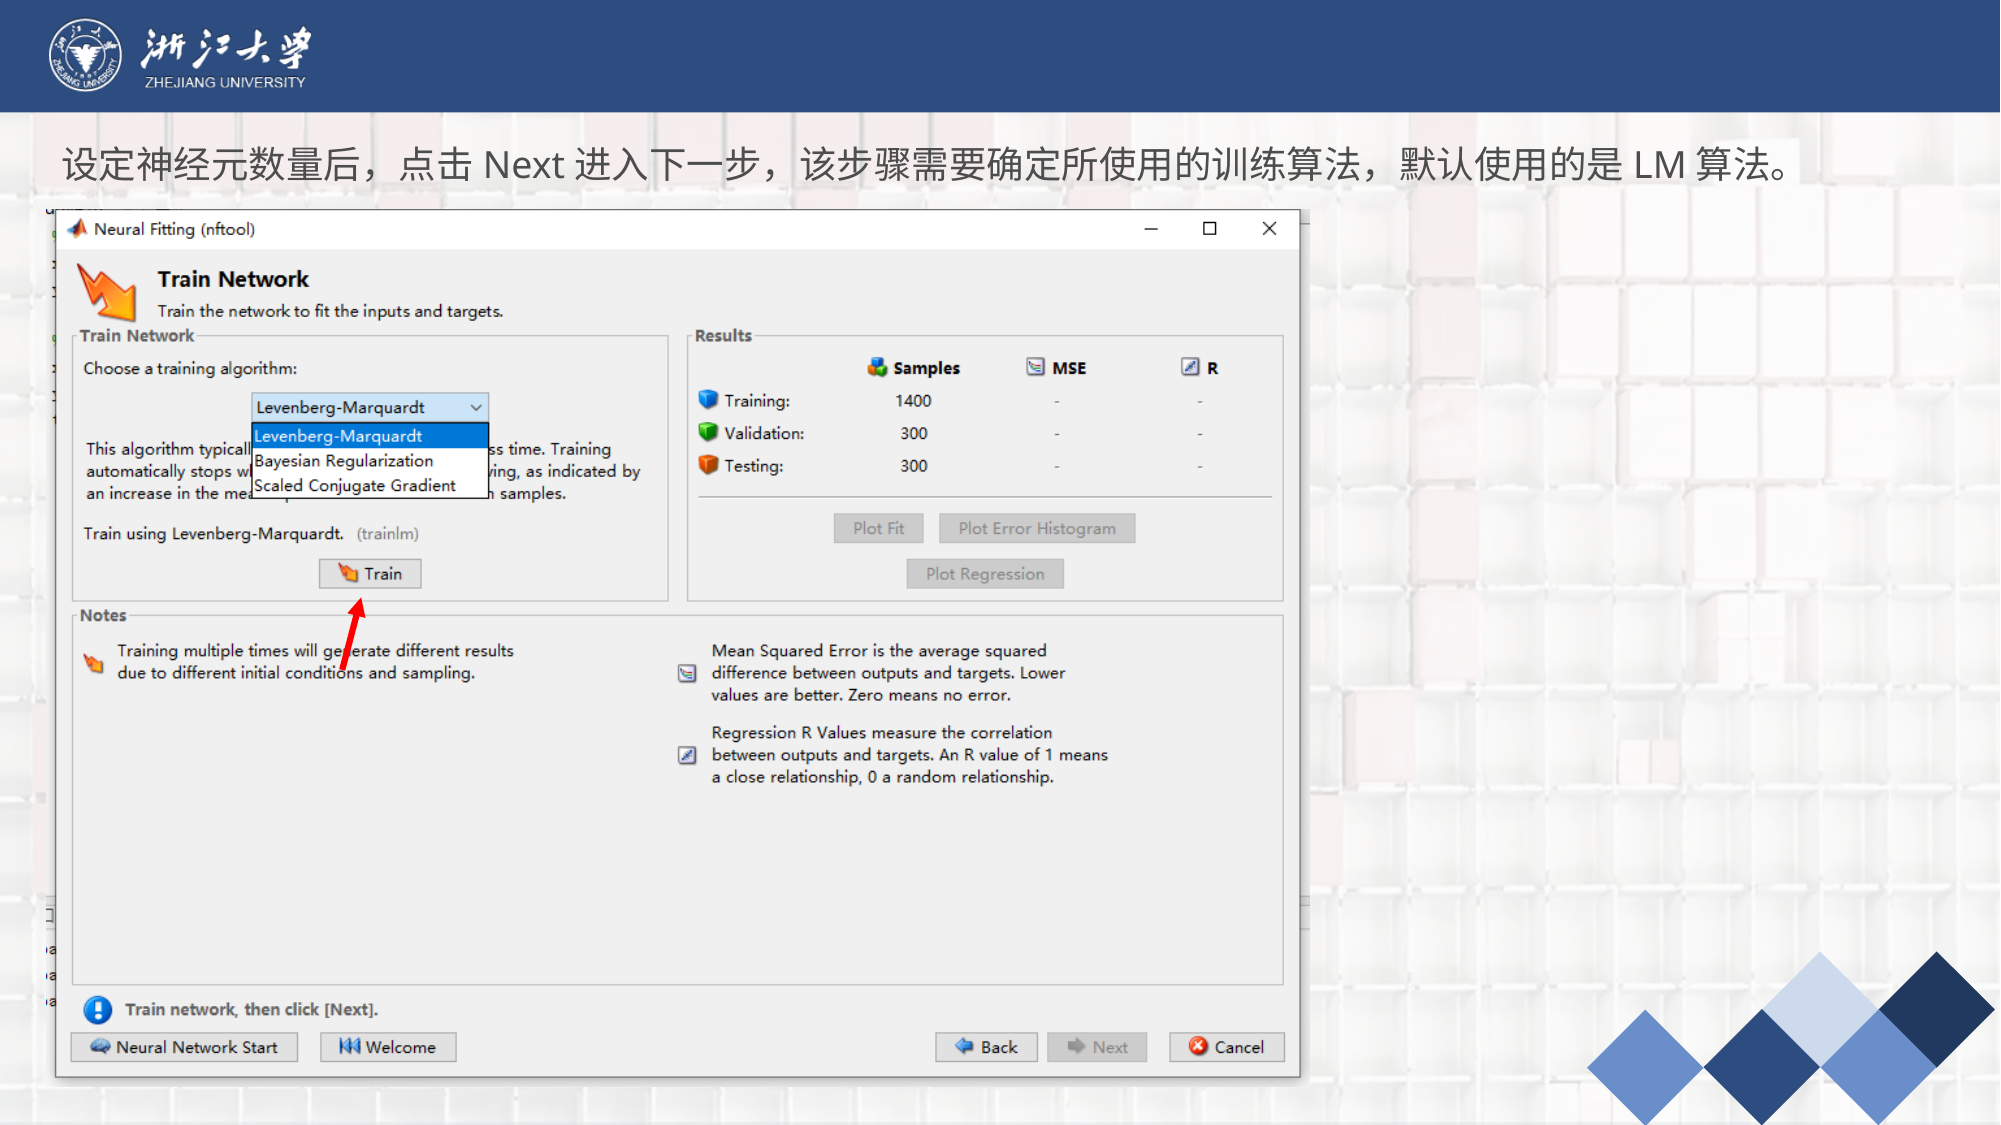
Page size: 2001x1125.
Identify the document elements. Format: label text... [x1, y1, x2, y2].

picture [46, 209, 1310, 1087]
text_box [342, 597, 362, 670]
text_box 设定神经元数量后，点击Next进入下一步，该步骤需要确定所使用的训练算法，默认使用的是LM算法。 [46, 133, 1824, 193]
picture [49, 16, 323, 96]
